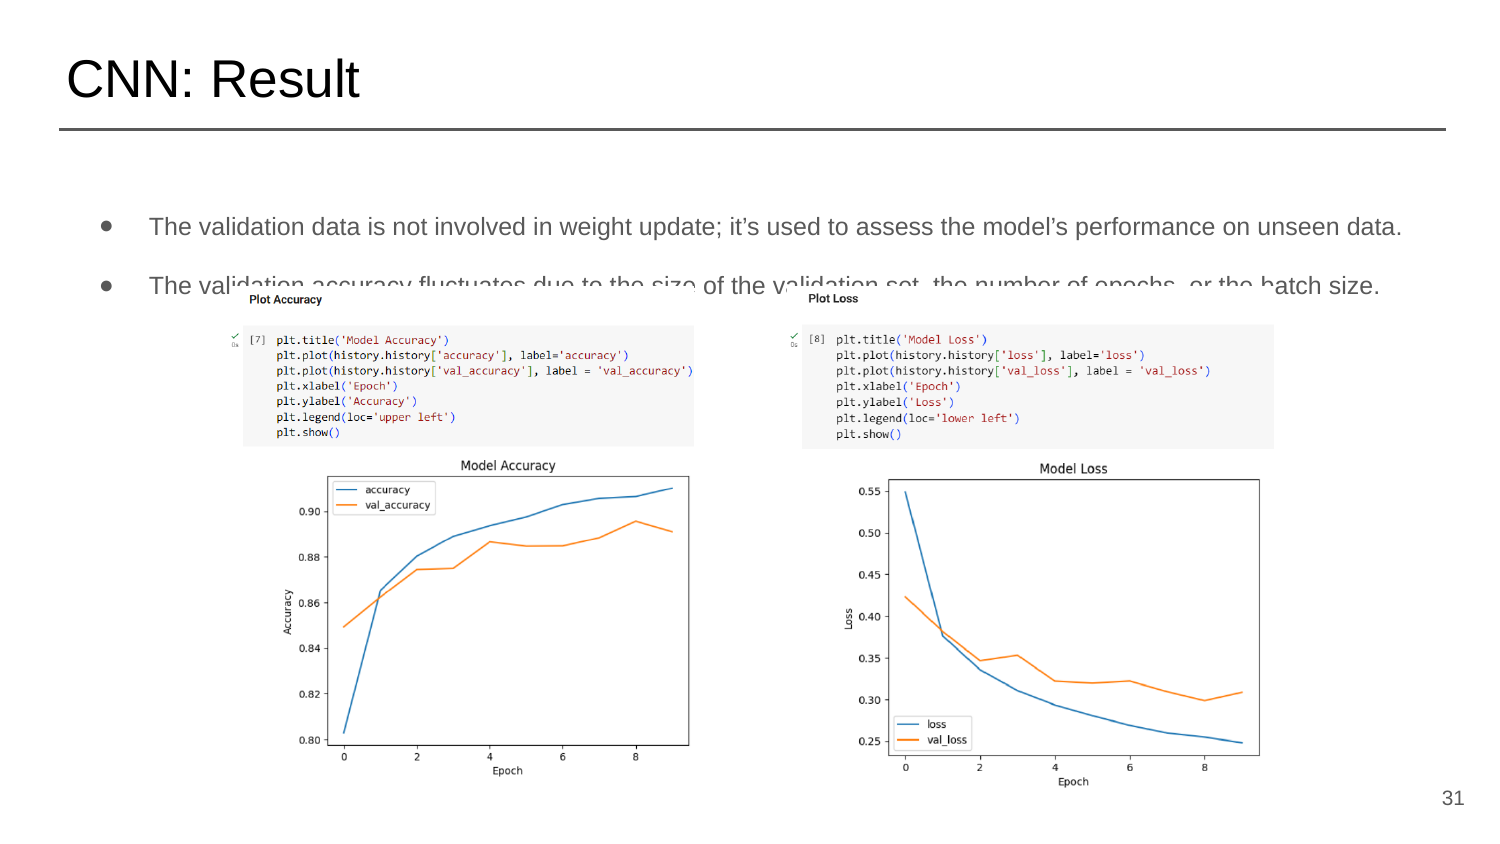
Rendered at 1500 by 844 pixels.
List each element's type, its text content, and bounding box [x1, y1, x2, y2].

slide_number ‹#› [1389, 764, 1480, 830]
list The validation data is not involved in weight update; it’s used to assess the model’s performance on unseen data. The validation accuracy fluctuates due to the size of the validation set, the number of epochs, or the batch size. [58, 165, 1447, 670]
picture [786, 286, 1274, 794]
picture [231, 286, 695, 794]
title CNN: Result [51, 29, 1449, 124]
